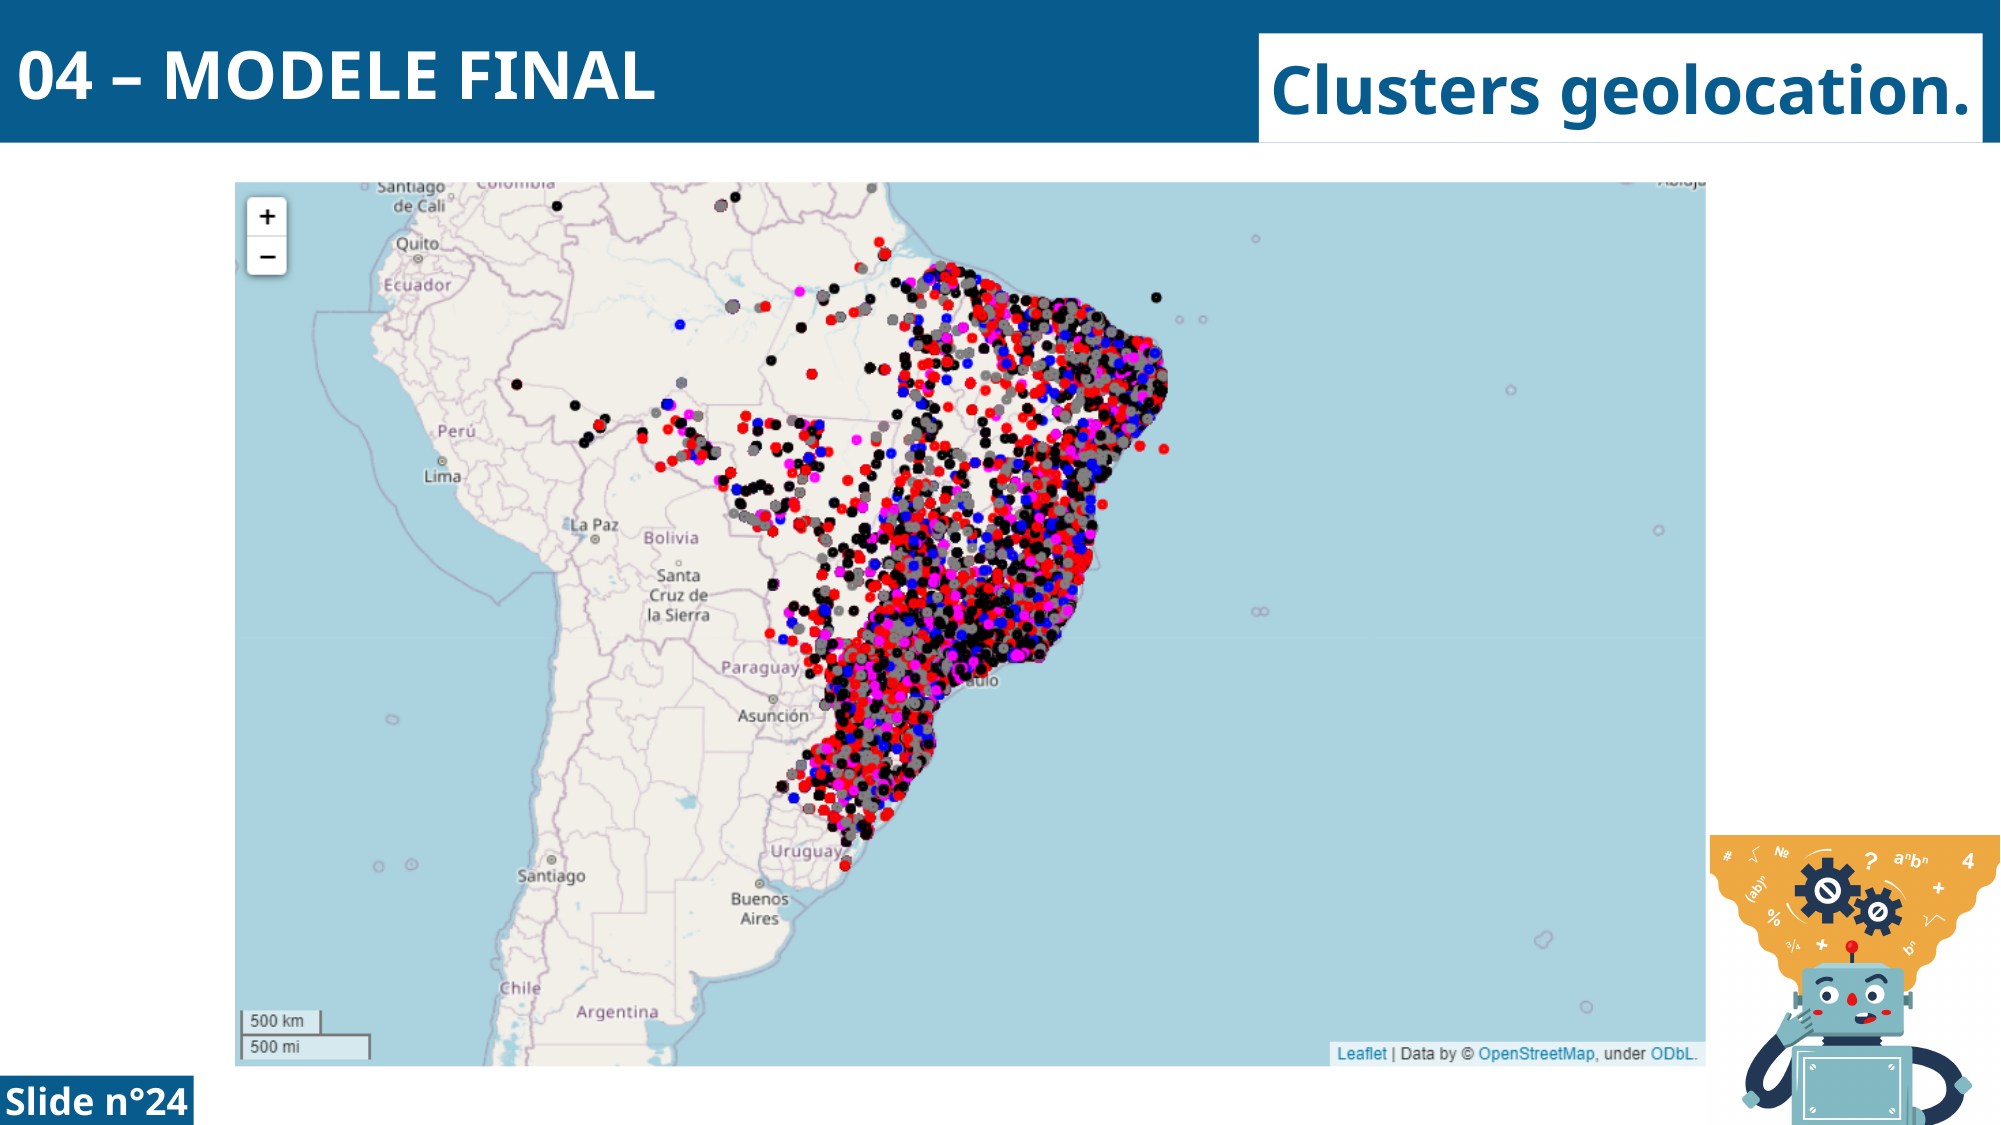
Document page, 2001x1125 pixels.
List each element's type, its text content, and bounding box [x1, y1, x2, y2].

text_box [0, 0, 2000, 143]
text_box Slide n°24 [0, 1075, 194, 1125]
picture [235, 181, 2000, 1125]
